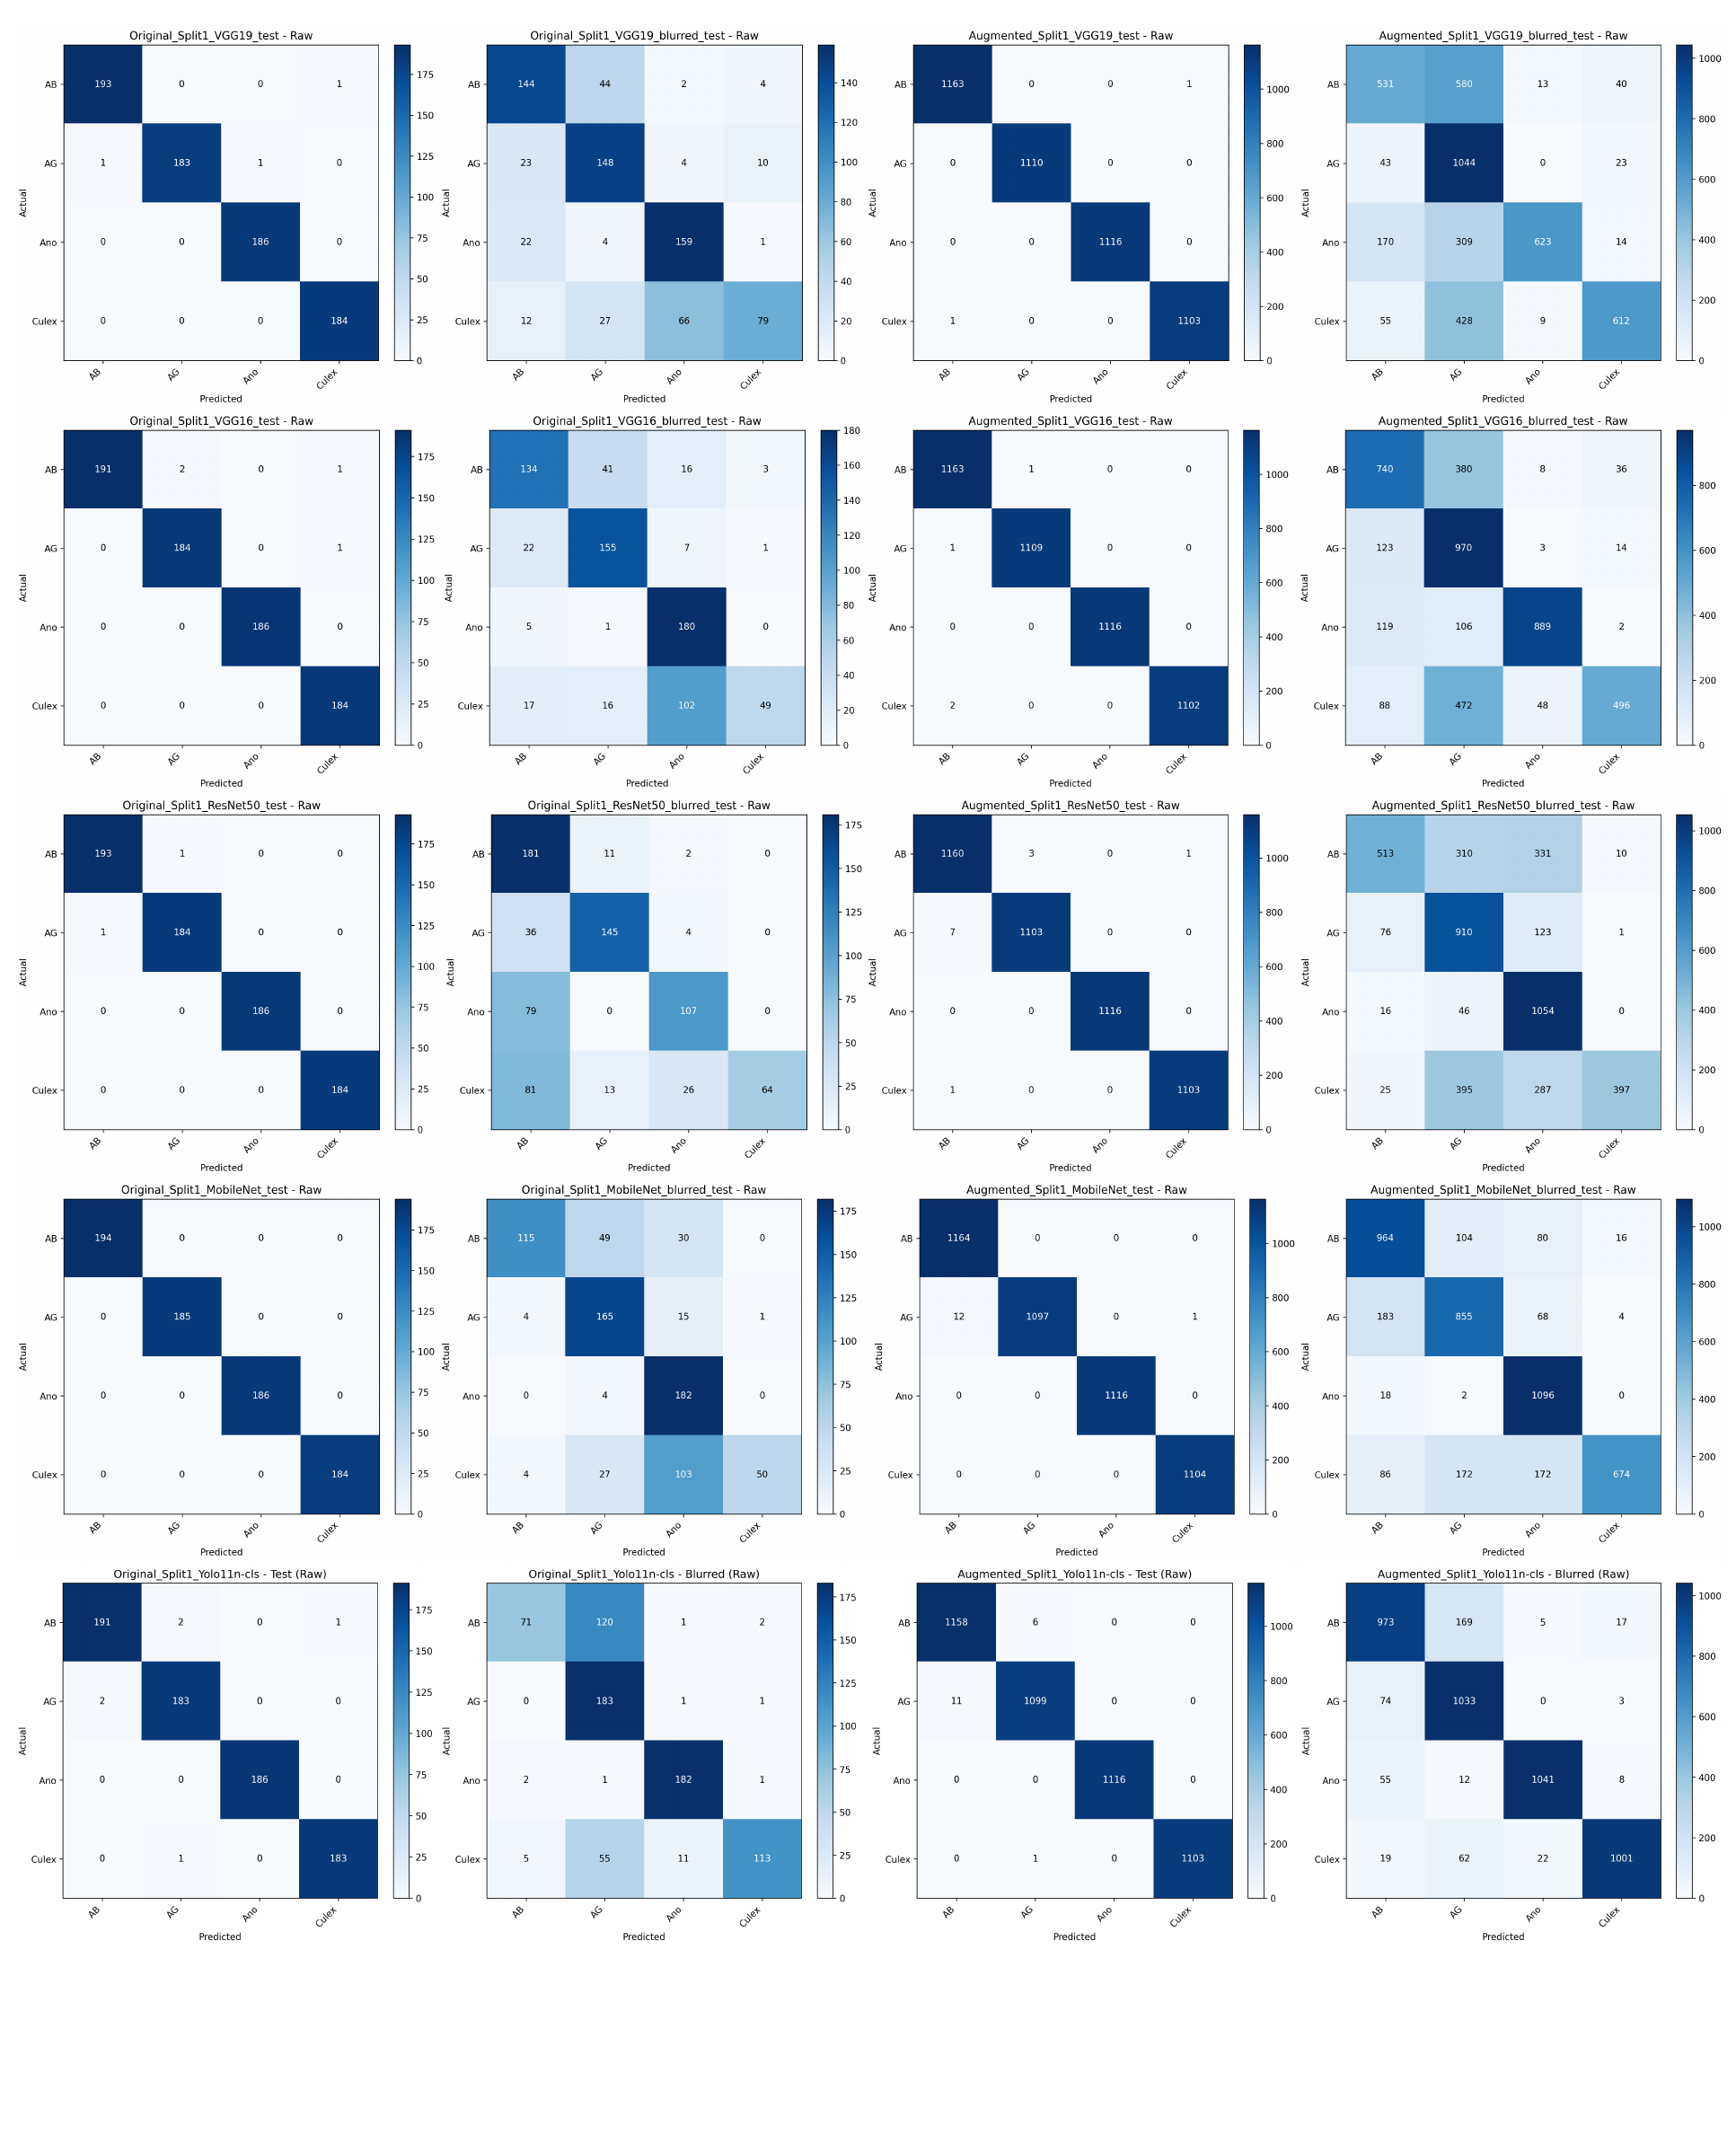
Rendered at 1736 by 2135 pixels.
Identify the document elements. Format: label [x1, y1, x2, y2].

picture [12, 24, 1728, 1948]
